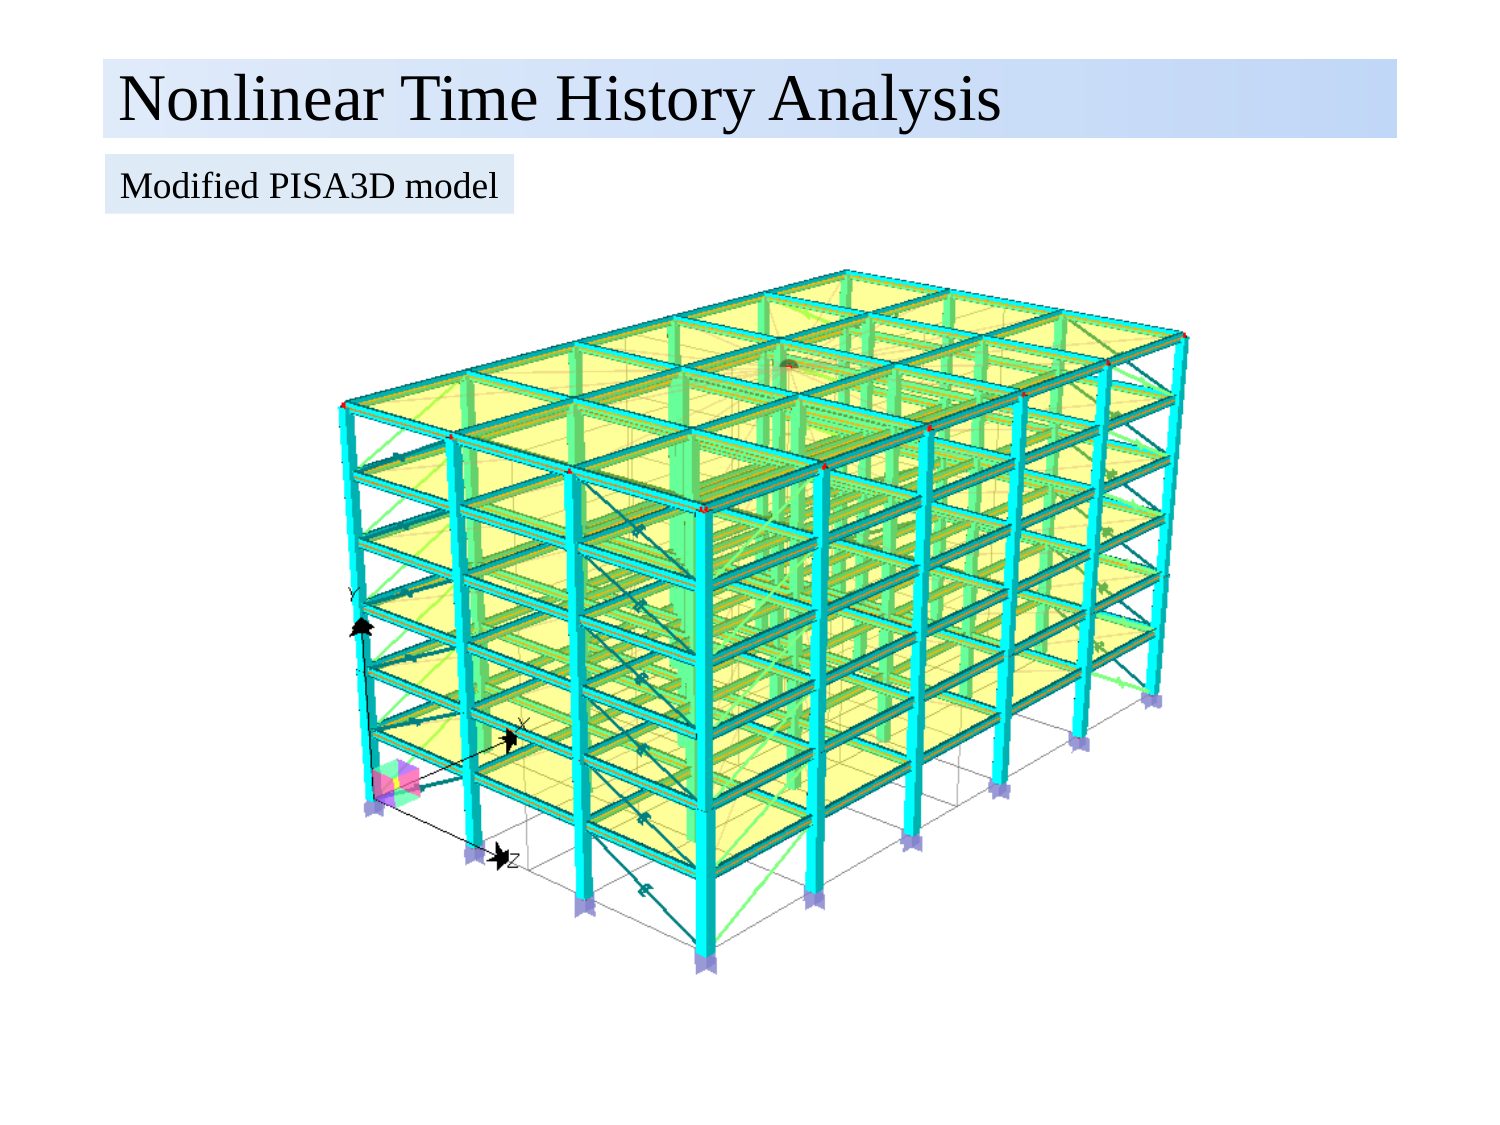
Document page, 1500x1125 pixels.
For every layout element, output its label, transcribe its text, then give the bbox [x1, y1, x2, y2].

title Nonlinear Time History Analysis [103, 59, 1397, 138]
picture [156, 230, 1344, 992]
text_box Modified PISA3D model [105, 154, 515, 214]
